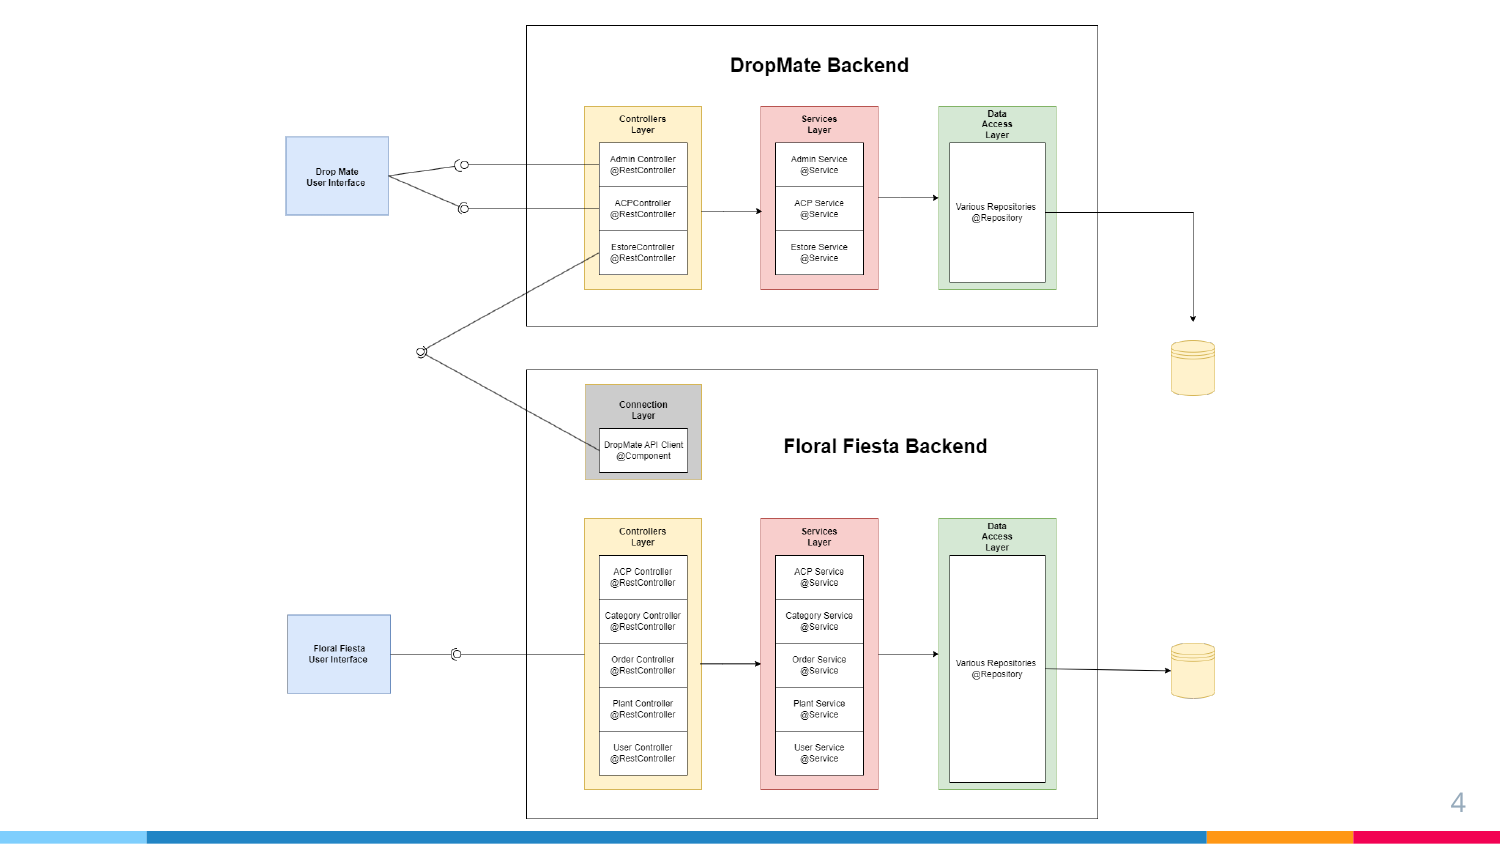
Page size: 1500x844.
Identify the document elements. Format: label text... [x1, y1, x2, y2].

picture [285, 25, 1215, 819]
slide_number 4 [1391, 770, 1482, 822]
